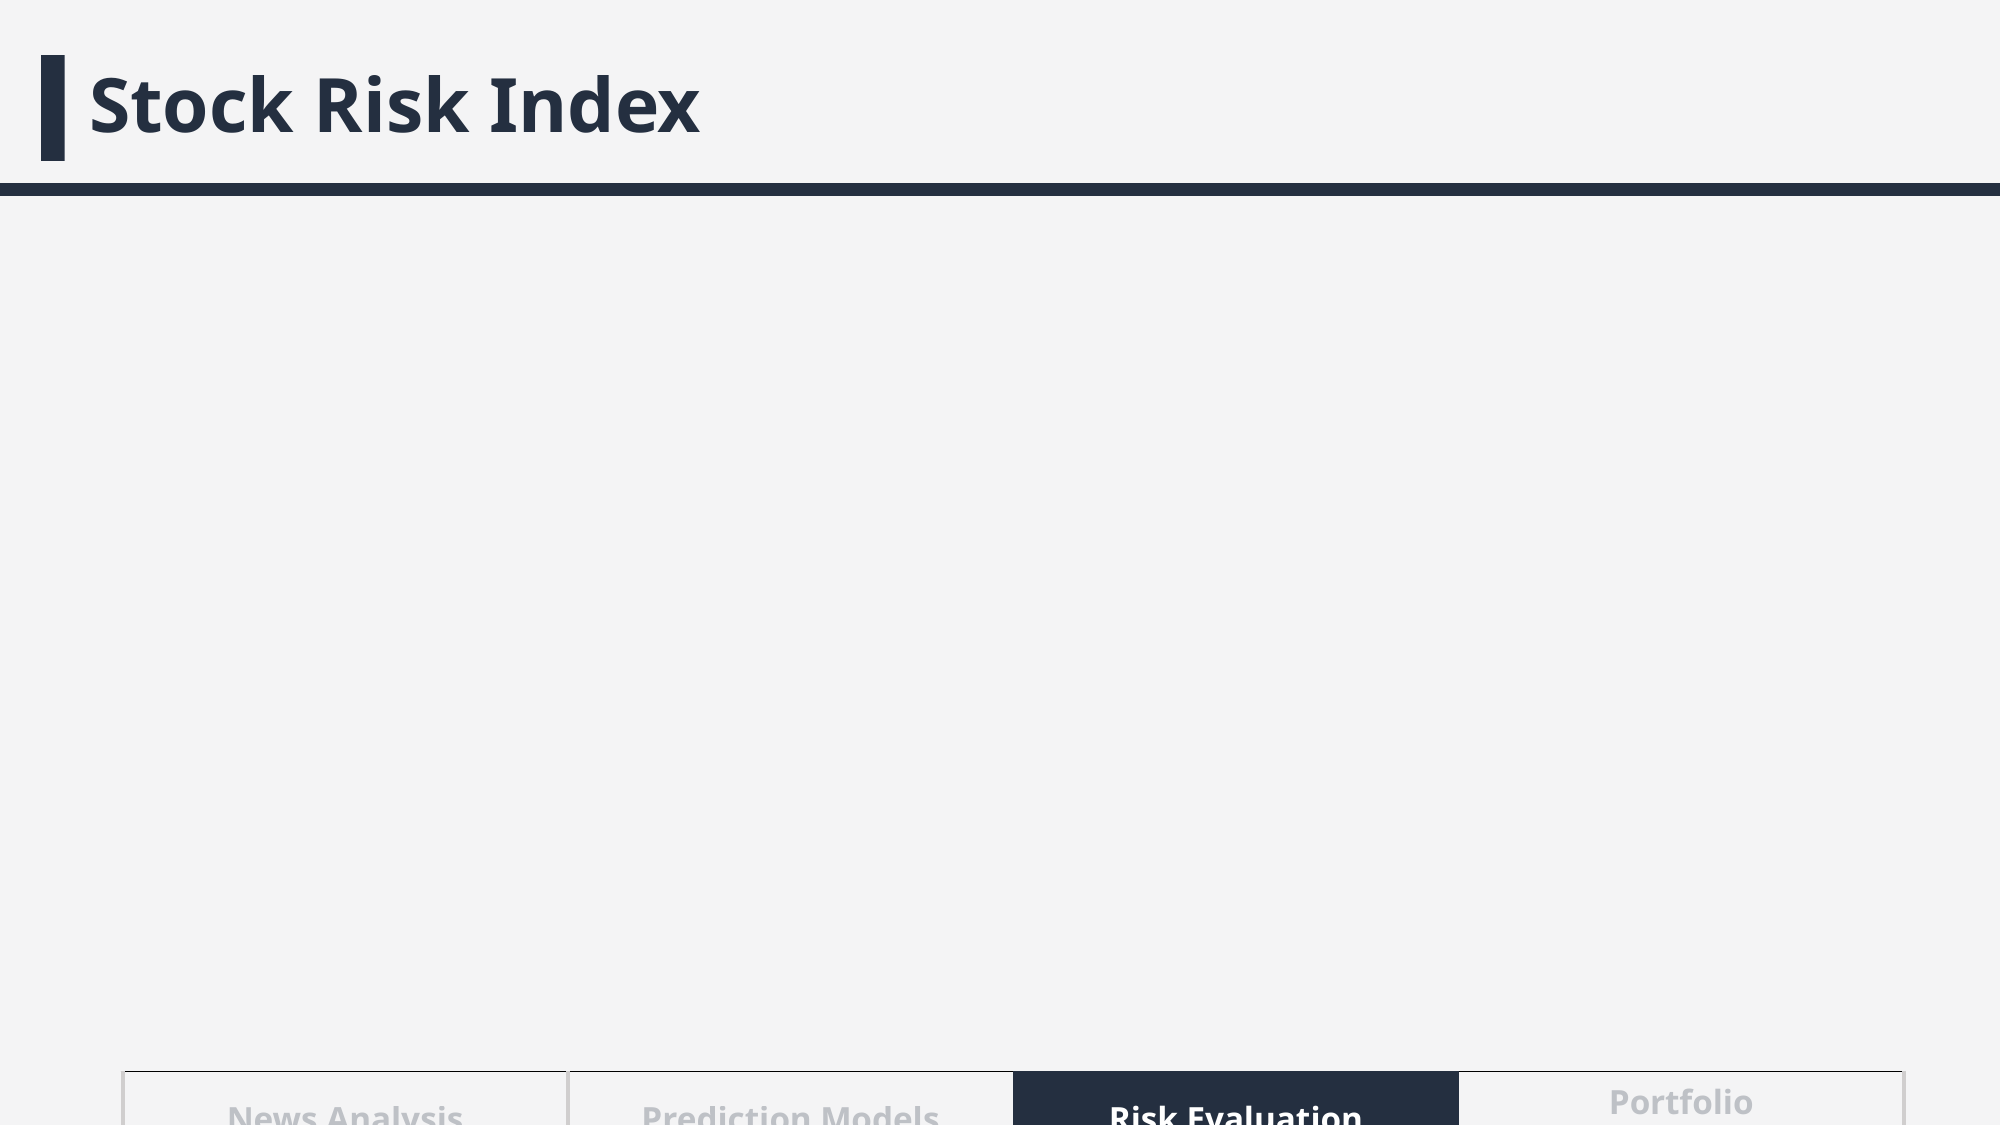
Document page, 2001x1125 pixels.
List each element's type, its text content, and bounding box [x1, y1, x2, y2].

title Stock Risk Index [74, 59, 1800, 157]
